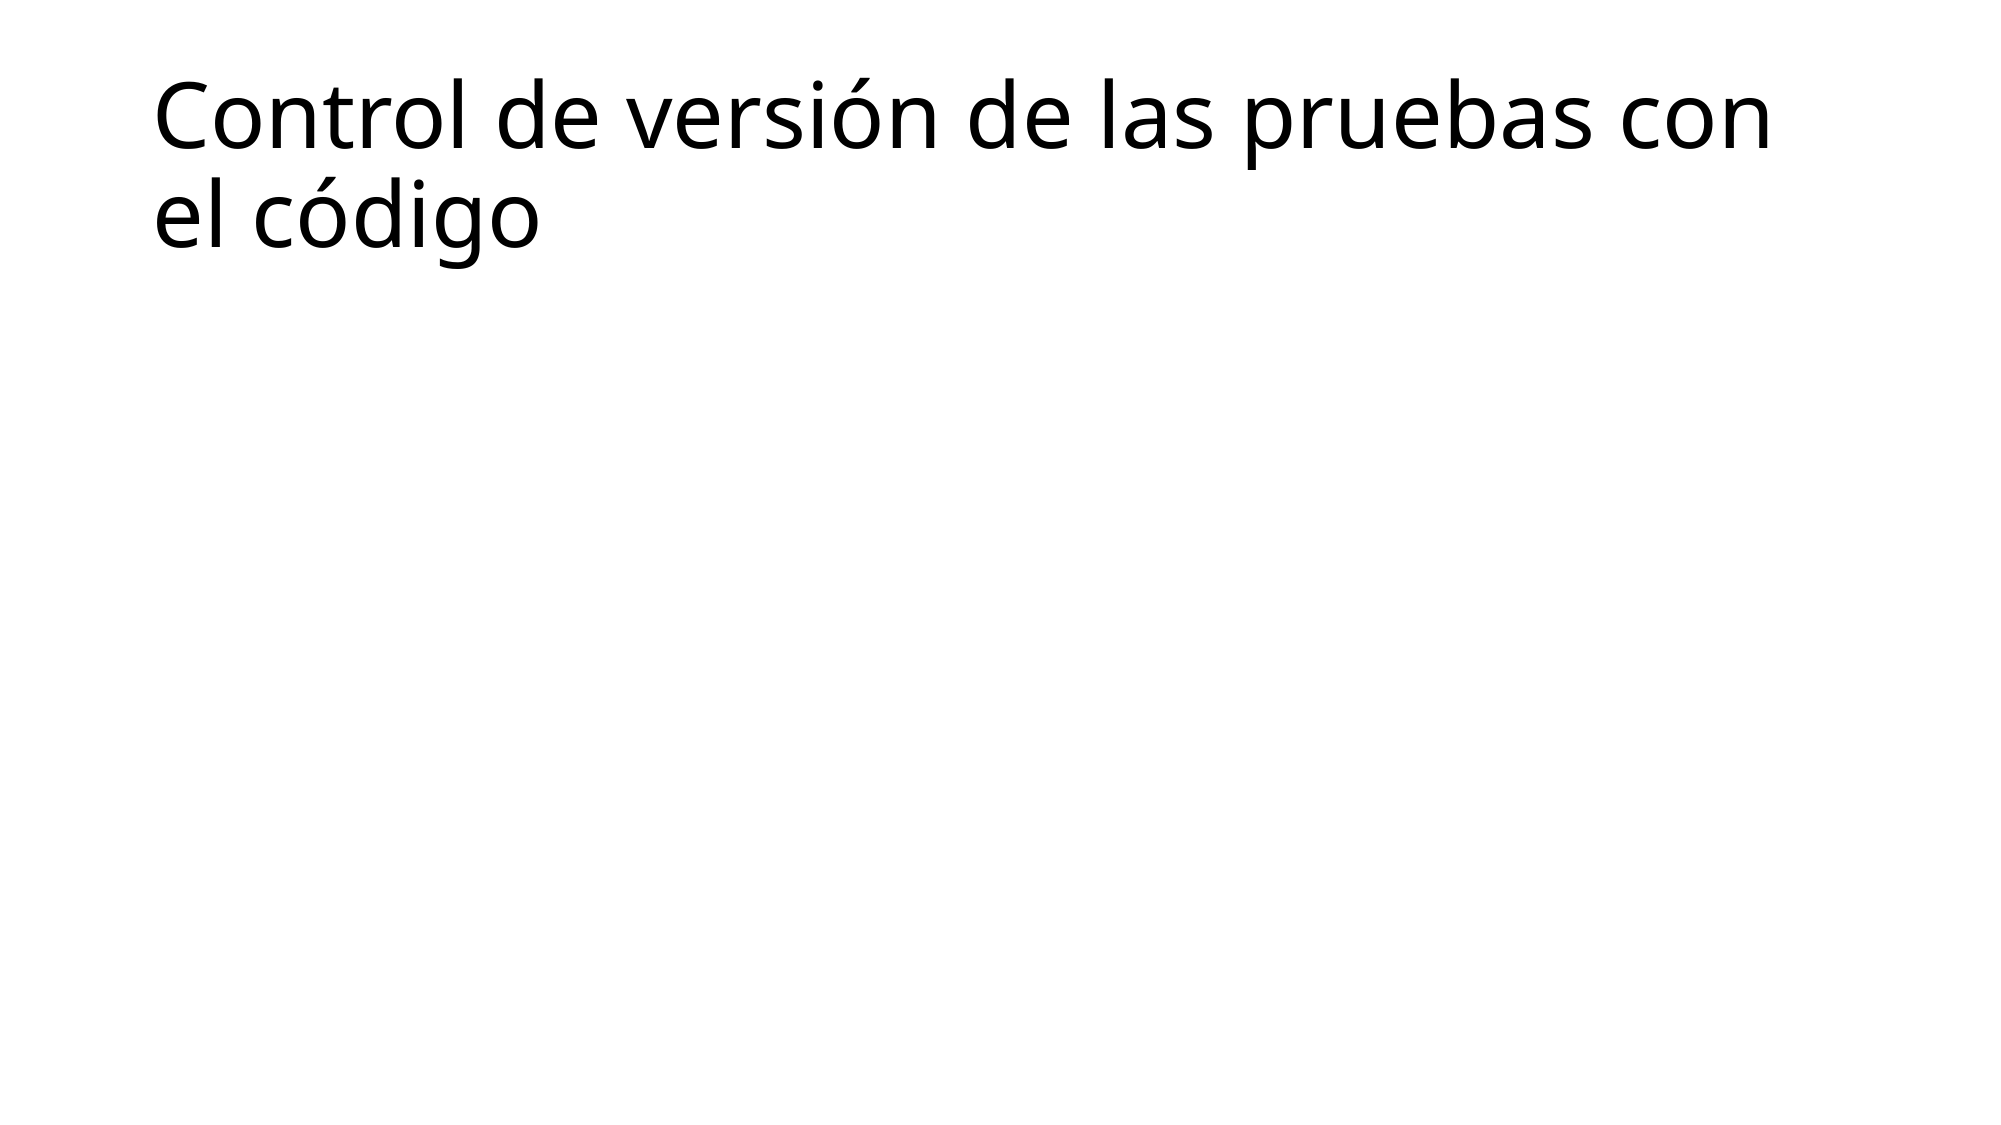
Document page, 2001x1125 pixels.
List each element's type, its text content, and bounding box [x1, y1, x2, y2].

title Control de versión de las pruebas con el código [137, 59, 1863, 278]
